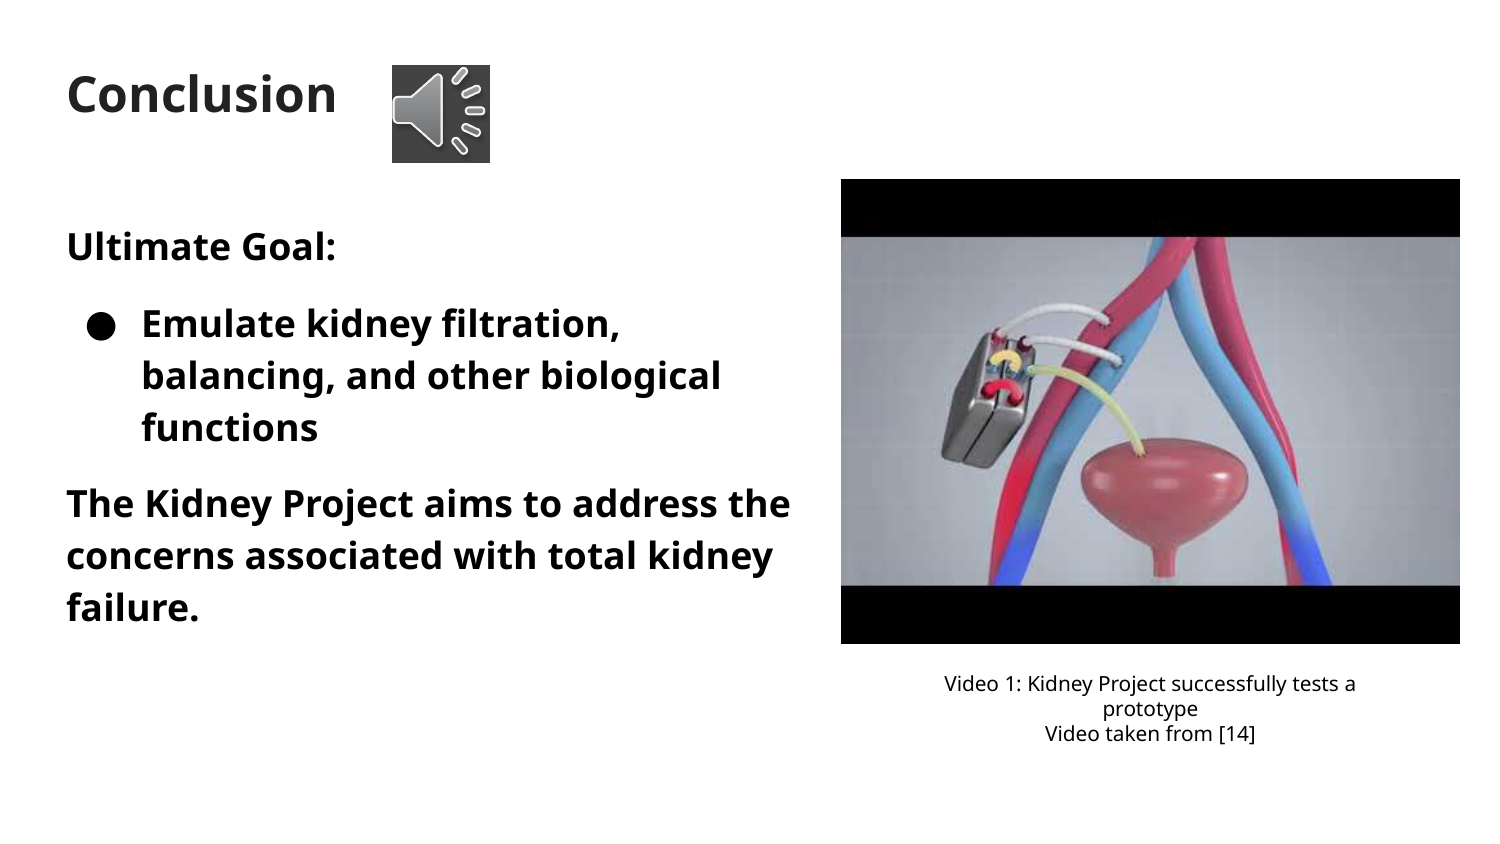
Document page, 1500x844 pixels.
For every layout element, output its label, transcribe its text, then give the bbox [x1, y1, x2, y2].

picture [840, 179, 1460, 644]
title Conclusion [51, 48, 356, 180]
text_box Video 1: Kidney Project successfully tests a prototype Video taken from [14] [904, 655, 1397, 761]
list Ultimate Goal: Emulate kidney filtration, balancing, and other biological functions The Kidney Project aims to address the concerns associated with total kidney failure. [51, 201, 832, 772]
picture [391, 63, 492, 164]
